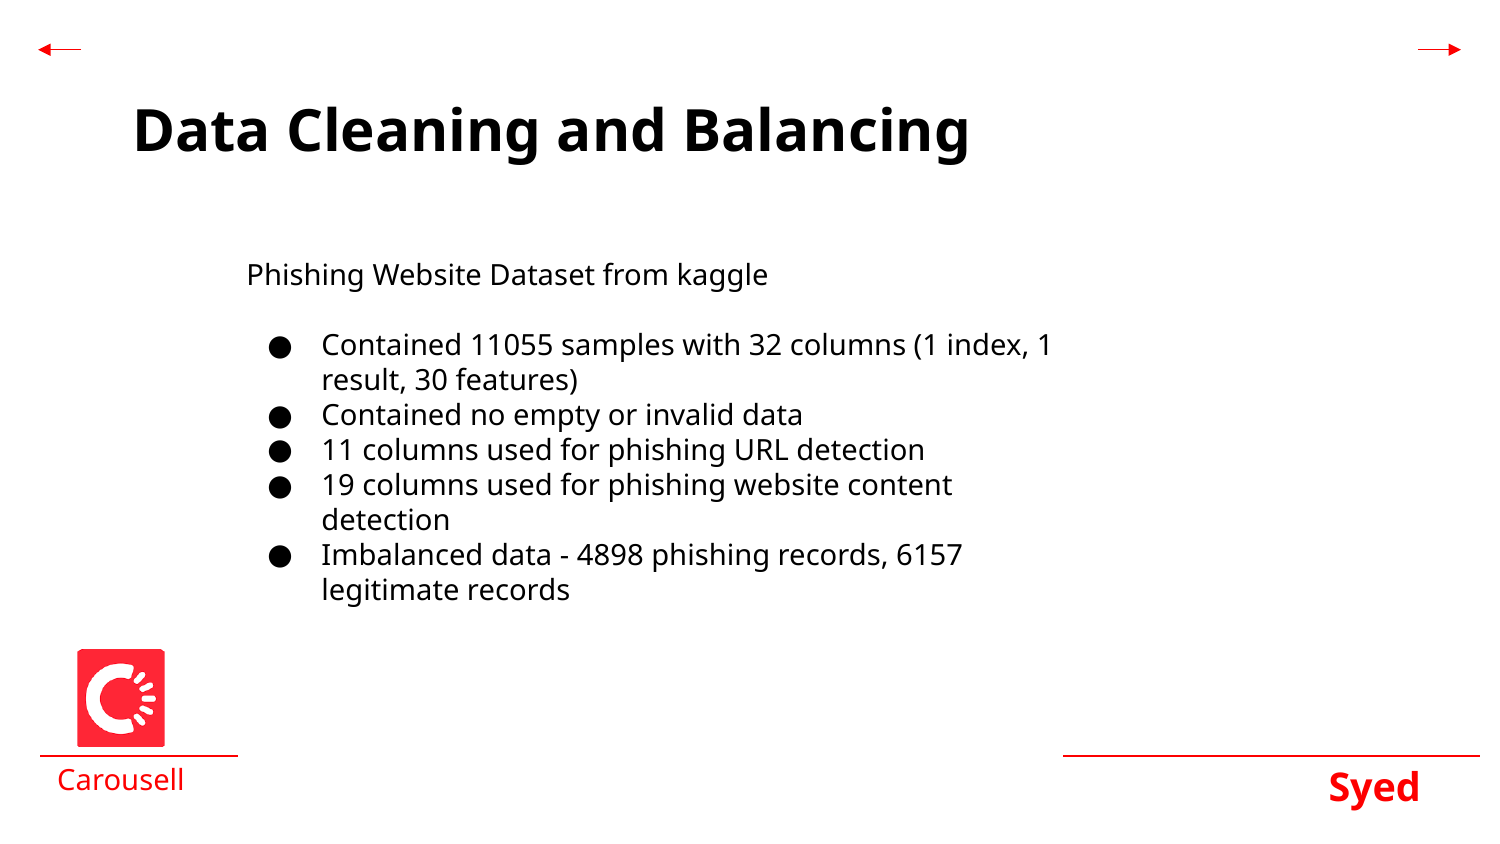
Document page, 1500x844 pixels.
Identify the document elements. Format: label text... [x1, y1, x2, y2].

title Syed [1313, 764, 1472, 810]
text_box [37, 649, 204, 809]
title Data Cleaning and Balancing [116, 78, 1259, 173]
subtitle Phishing Website Dataset from kaggle Contained 11055 samples with 32 columns (1 index, 1 result, 30 features) Contained no empty or invalid data 11 columns used for phishing URL detection 19 columns used for phishing website content detection Imbalanced data - 4898 phishing records, 6157 legitimate records [231, 283, 1095, 665]
